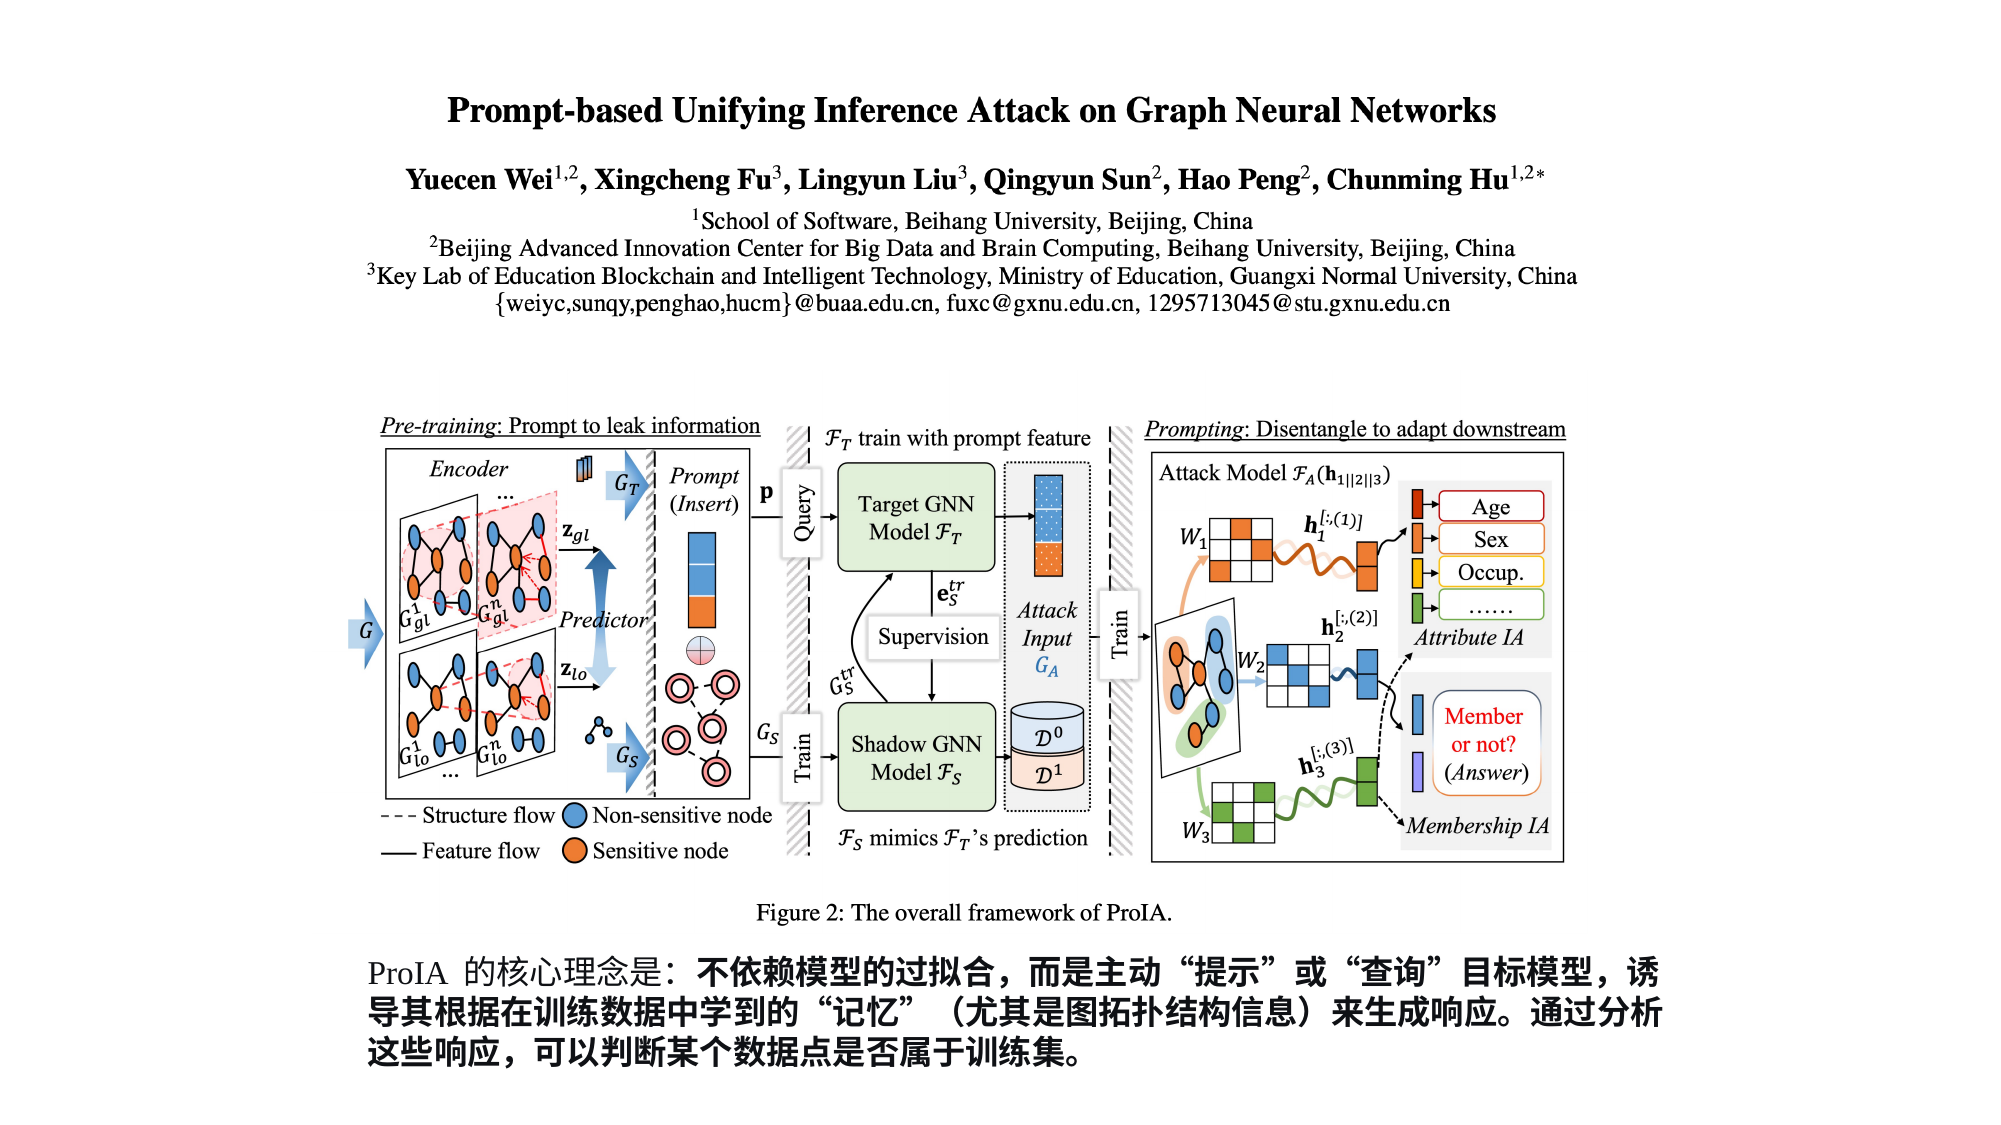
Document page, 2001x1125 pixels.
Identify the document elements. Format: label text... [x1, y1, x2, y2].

text_box ProIA 的核心理念是：不依赖模型的过拟合，而是主动“提示”或“查询”目标模型，诱导其根据在训练数据中学到的“记忆”（尤其是图拓扑结构信息）来生成响应。通过分析这些响应，可以判断某个数据点是否属于训练集。 [353, 944, 1689, 1079]
picture [311, 44, 1588, 339]
picture [311, 369, 1588, 934]
